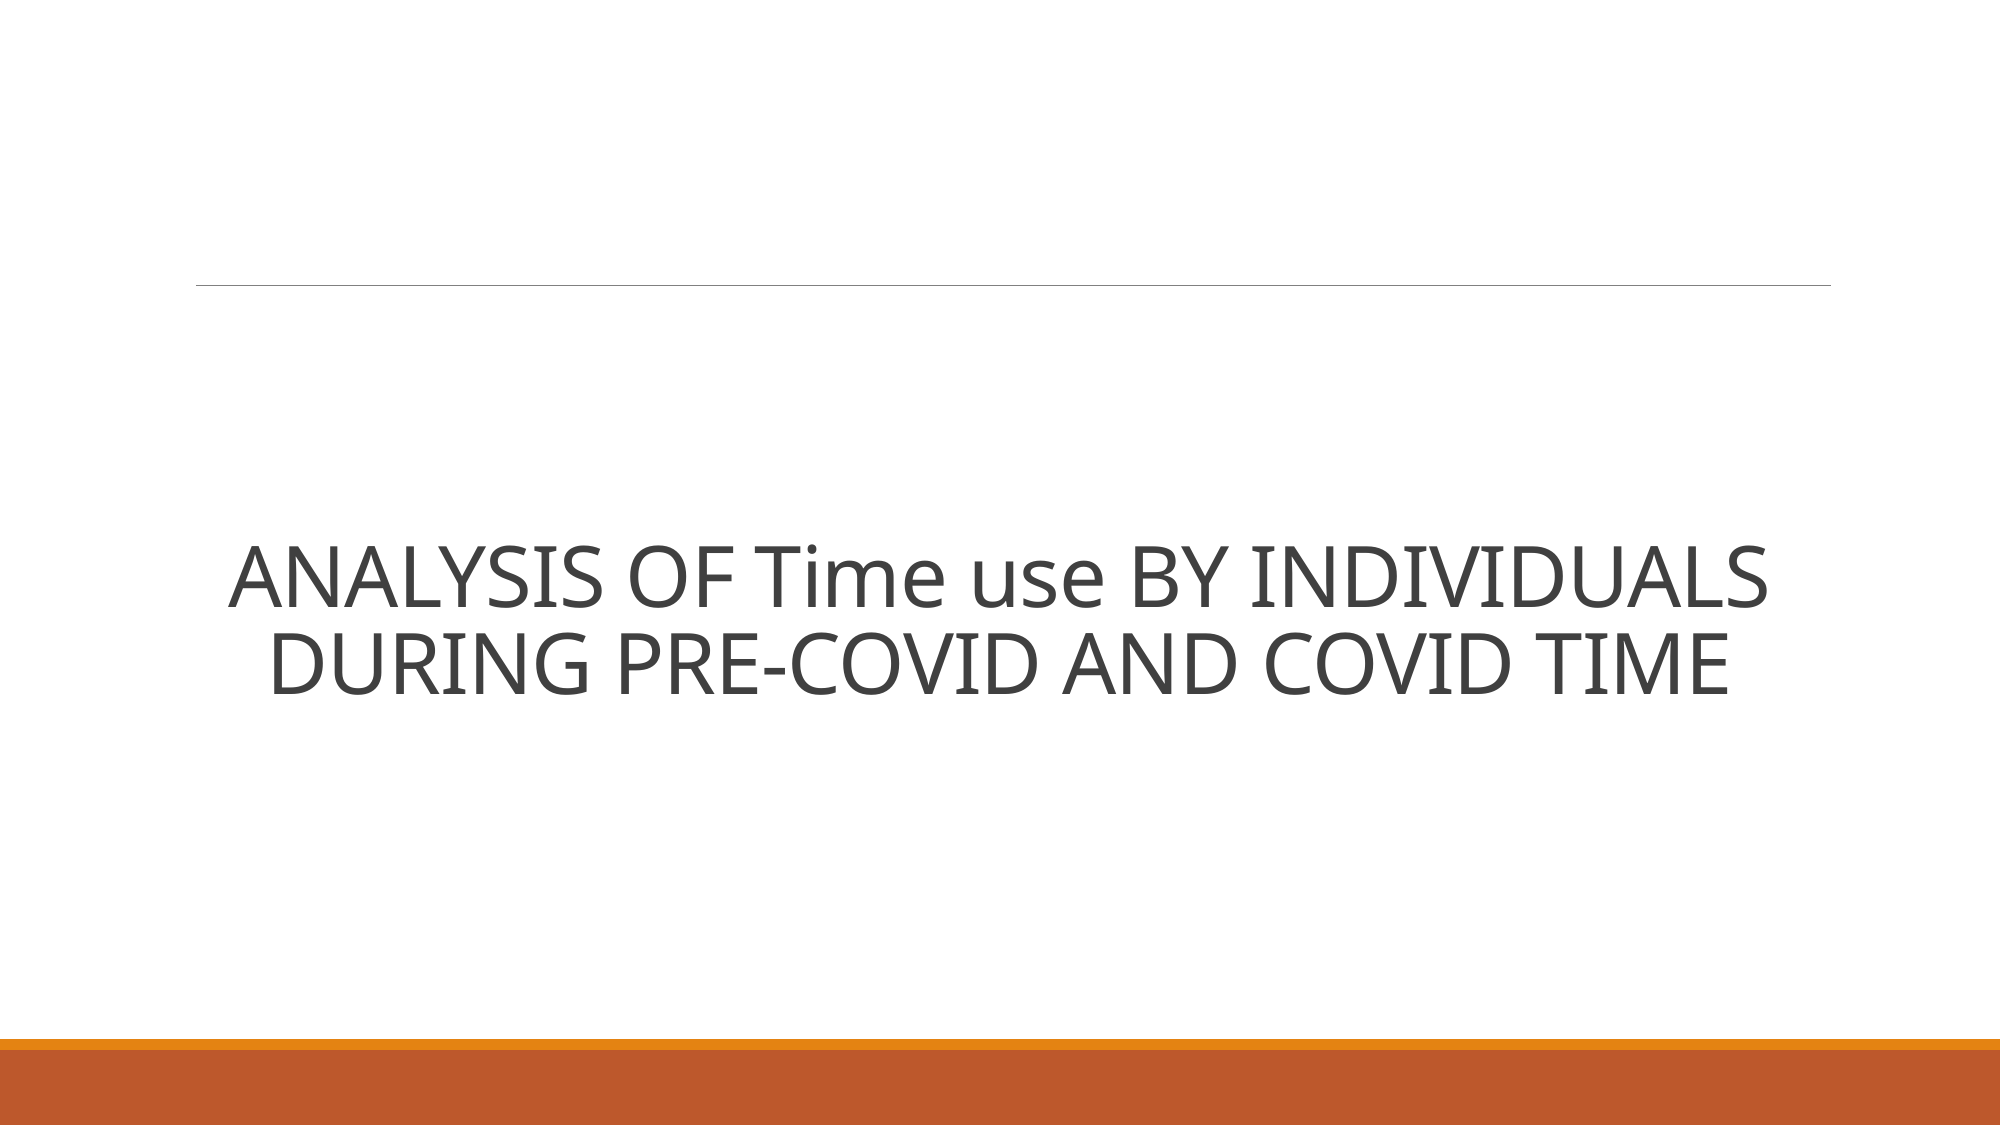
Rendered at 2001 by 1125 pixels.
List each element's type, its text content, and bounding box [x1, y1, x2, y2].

title ANALYSIS OF Time use BY INDIVIDUALS DURING PRE-COVID AND COVID TIME [174, 406, 1825, 719]
